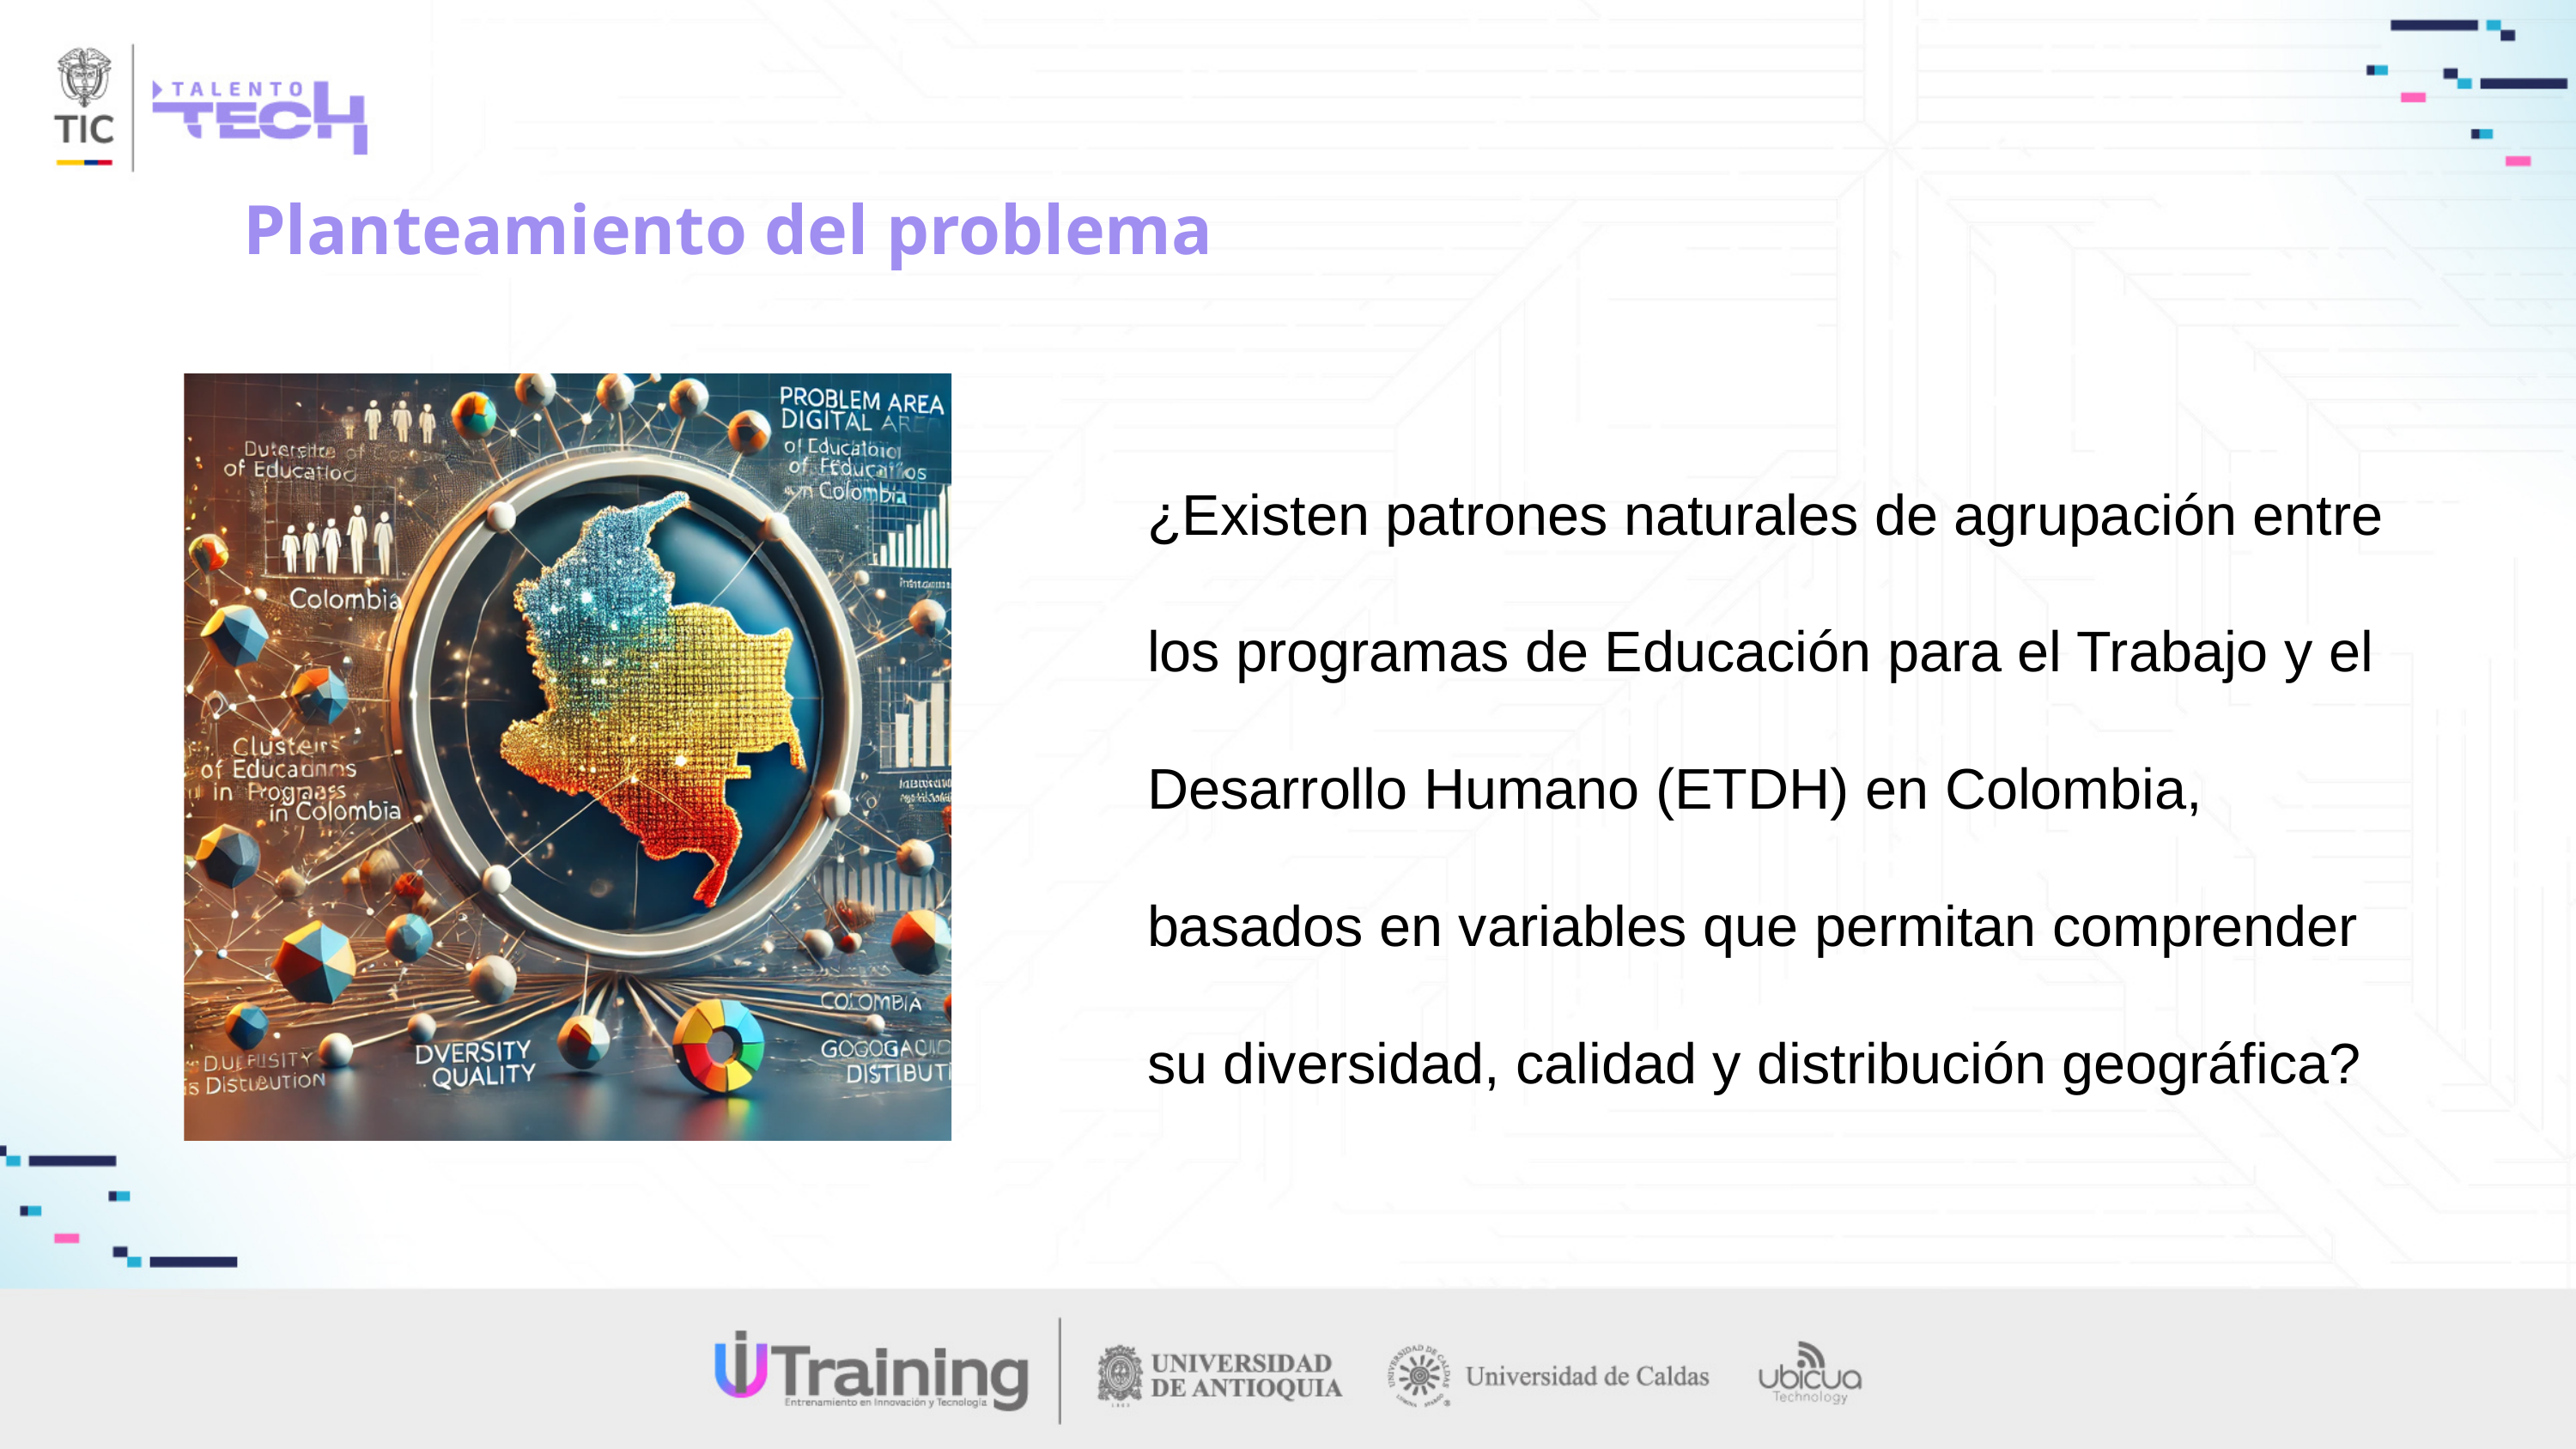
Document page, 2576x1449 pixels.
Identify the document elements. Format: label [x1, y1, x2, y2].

text_box [184, 373, 952, 1141]
text_box [1146, 453, 2394, 1107]
text_box [243, 194, 1532, 294]
text_box [0, 0, 2576, 1449]
